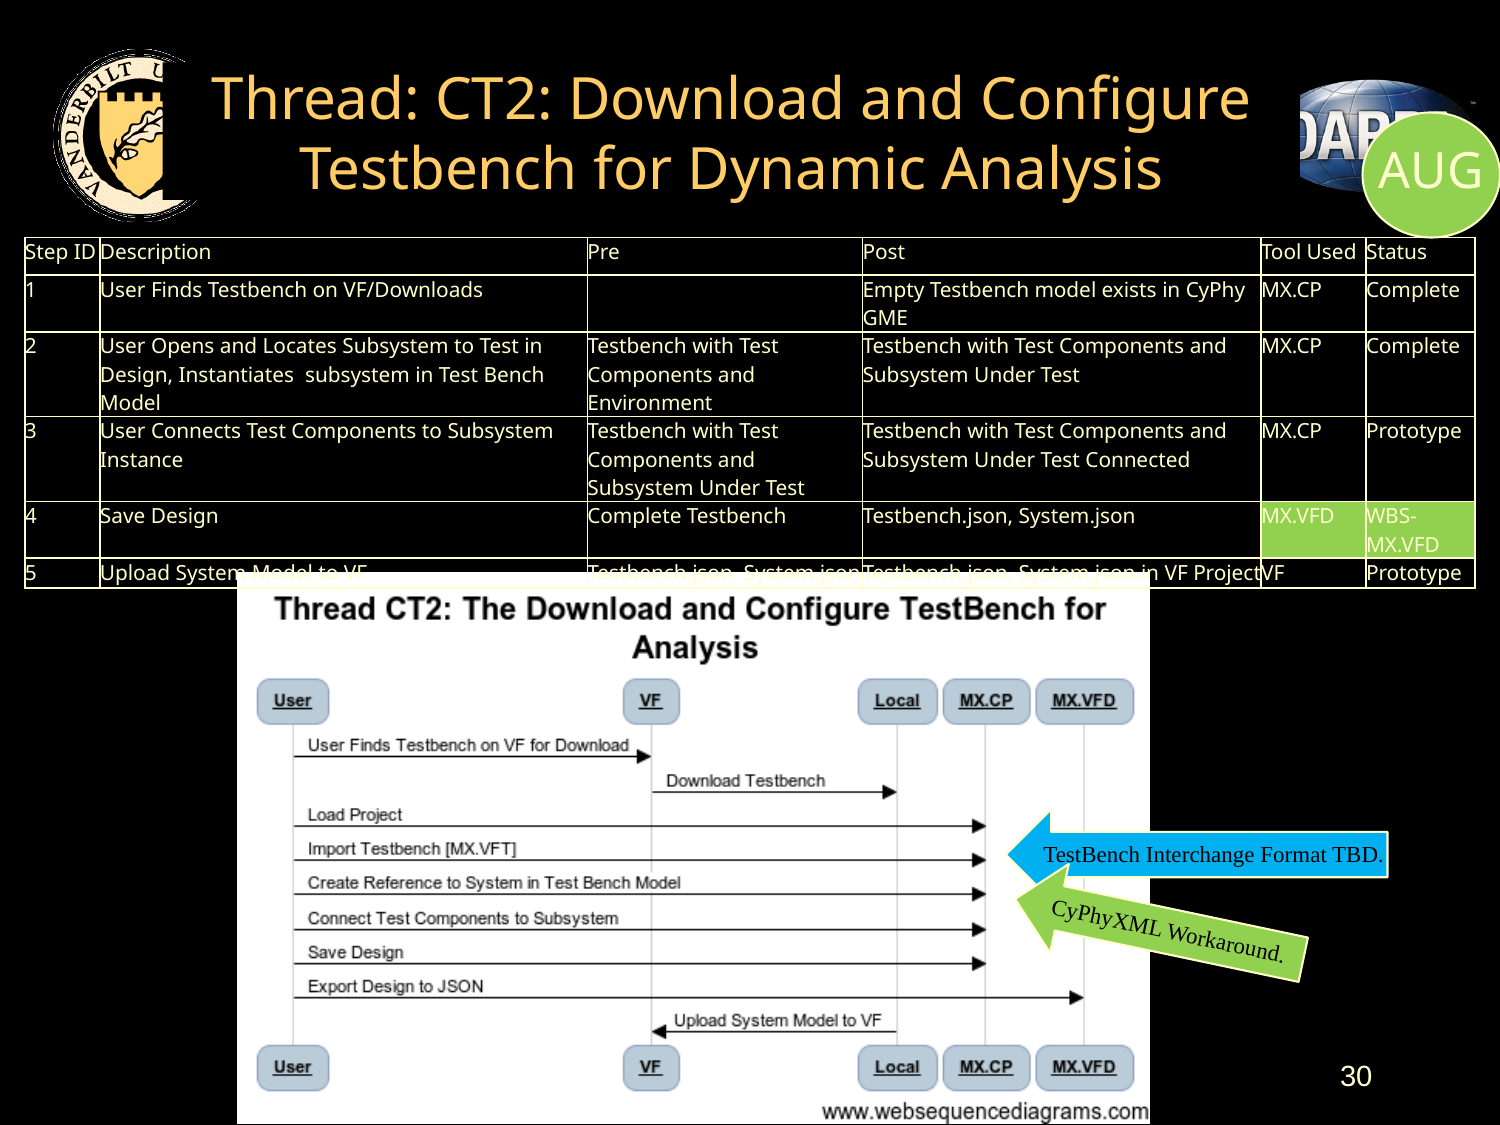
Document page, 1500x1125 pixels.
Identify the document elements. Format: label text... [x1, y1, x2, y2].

table_cell MX.CP [1262, 417, 1365, 501]
picture [237, 571, 1151, 1124]
table_cell Prototype [1367, 559, 1474, 587]
table_cell Save Design [101, 502, 587, 557]
table_header Post [863, 238, 1260, 274]
text_box TestBench Interchange Format TBD. [1154, 831, 1388, 878]
table_cell Empty Testbench model exists in CyPhy GME [863, 276, 1260, 331]
text_box CyPhyXML Workaround. [1154, 905, 1308, 982]
table_header Step ID [26, 238, 99, 274]
table_header Tool Used [1262, 238, 1365, 274]
table_cell User Finds Testbench on VF/Downloads [101, 276, 587, 331]
title Thread: CT2: Download and Configure Testbench for Dynamic Analysis [162, 62, 1301, 201]
table_cell Testbench.json, System.json [588, 559, 862, 570]
table_cell [588, 276, 862, 331]
table_cell Upload System Model to VF [101, 559, 587, 587]
table_cell WBS-MX.VFD [1367, 502, 1474, 557]
table_cell 5 [26, 559, 99, 587]
slide_number 30 [1154, 1037, 1388, 1113]
table_cell User Opens and Locates Subsystem to Test in Design, Instantiates subsystem in Test Bench Model [101, 333, 587, 416]
table_cell 3 [26, 417, 99, 501]
table_cell Testbench with Test Components and Subsystem Under Test Connected [863, 417, 1260, 501]
table_cell 1 [26, 276, 99, 331]
table_cell Prototype [1367, 417, 1474, 501]
table_cell 2 [26, 333, 99, 416]
table_cell VF [1262, 559, 1365, 587]
table_cell Testbench with Test Components and Environment [588, 333, 862, 416]
table_cell Testbench.json, System.json in VF Project [863, 559, 1260, 587]
table_cell Complete [1367, 333, 1474, 416]
table_cell Testbench with Test Components and Subsystem Under Test [588, 417, 862, 501]
table_cell MX.CP [1262, 276, 1365, 331]
table_header Status [1367, 238, 1474, 274]
table_header Description [101, 238, 587, 274]
table_cell Testbench.json, System.json [863, 502, 1260, 557]
table_cell 4 [26, 502, 99, 557]
table_cell User Connects Test Components to Subsystem Instance [101, 417, 587, 501]
table_header Pre [588, 238, 862, 274]
table_cell Complete Testbench [588, 502, 862, 557]
picture [53, 49, 225, 222]
picture [1301, 77, 1478, 194]
table_cell Complete [1367, 276, 1474, 331]
table_cell MX.CP [1262, 333, 1365, 416]
table_cell Testbench with Test Components and Subsystem Under Test [863, 333, 1260, 416]
table_cell MX.VFD [1262, 502, 1365, 557]
text_box AUG [1362, 112, 1500, 238]
